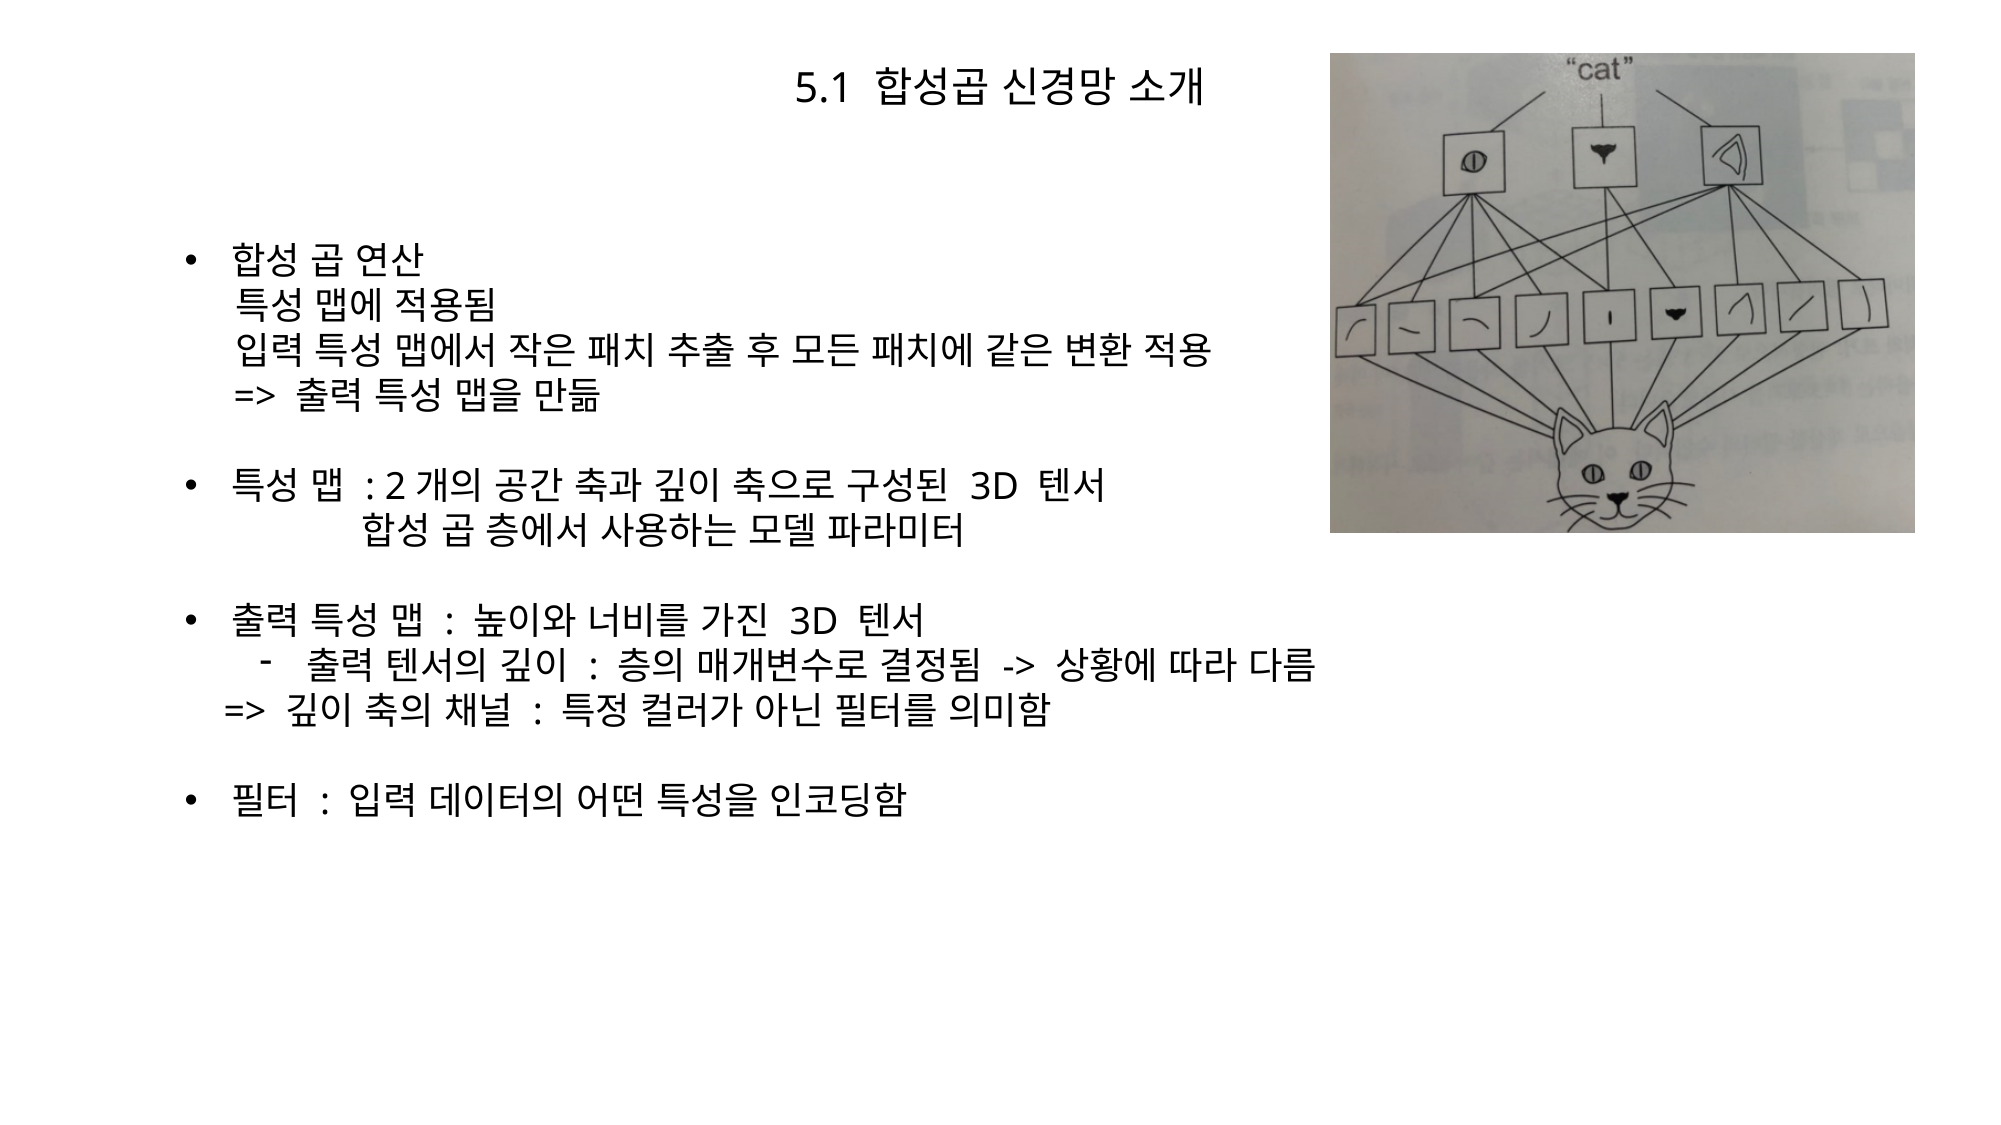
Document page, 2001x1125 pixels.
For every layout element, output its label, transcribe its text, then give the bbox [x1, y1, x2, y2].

picture [1330, 53, 1916, 533]
text_box 합성 곱 연산 특성 맵에 적용됨 입력 특성 맵에서 작은 패치 추출 후 모든 패치에 같은 변환 적용 => 출력 특성 맵을 만듦 특성 맵 : 2개의 공간 축과 깊이 축으로 구성된 3D 텐서 합성 곱 층에서 사용하는 모델 파라미터 출력 특성 맵 : 높이와 너비를 가진 3D 텐서 출력 텐서의 깊이 : 층의 매개변수로 결정됨 -> 상황에 따라 다름 => 깊이 축의 채널 : 특정 컬러가 아닌 필터를 의미함 필터 : 입력 데이터의 어떤 특성을 인코딩함 [169, 229, 1831, 830]
text_box 5.1 합성곱 신경망 소개 [169, 53, 1330, 119]
